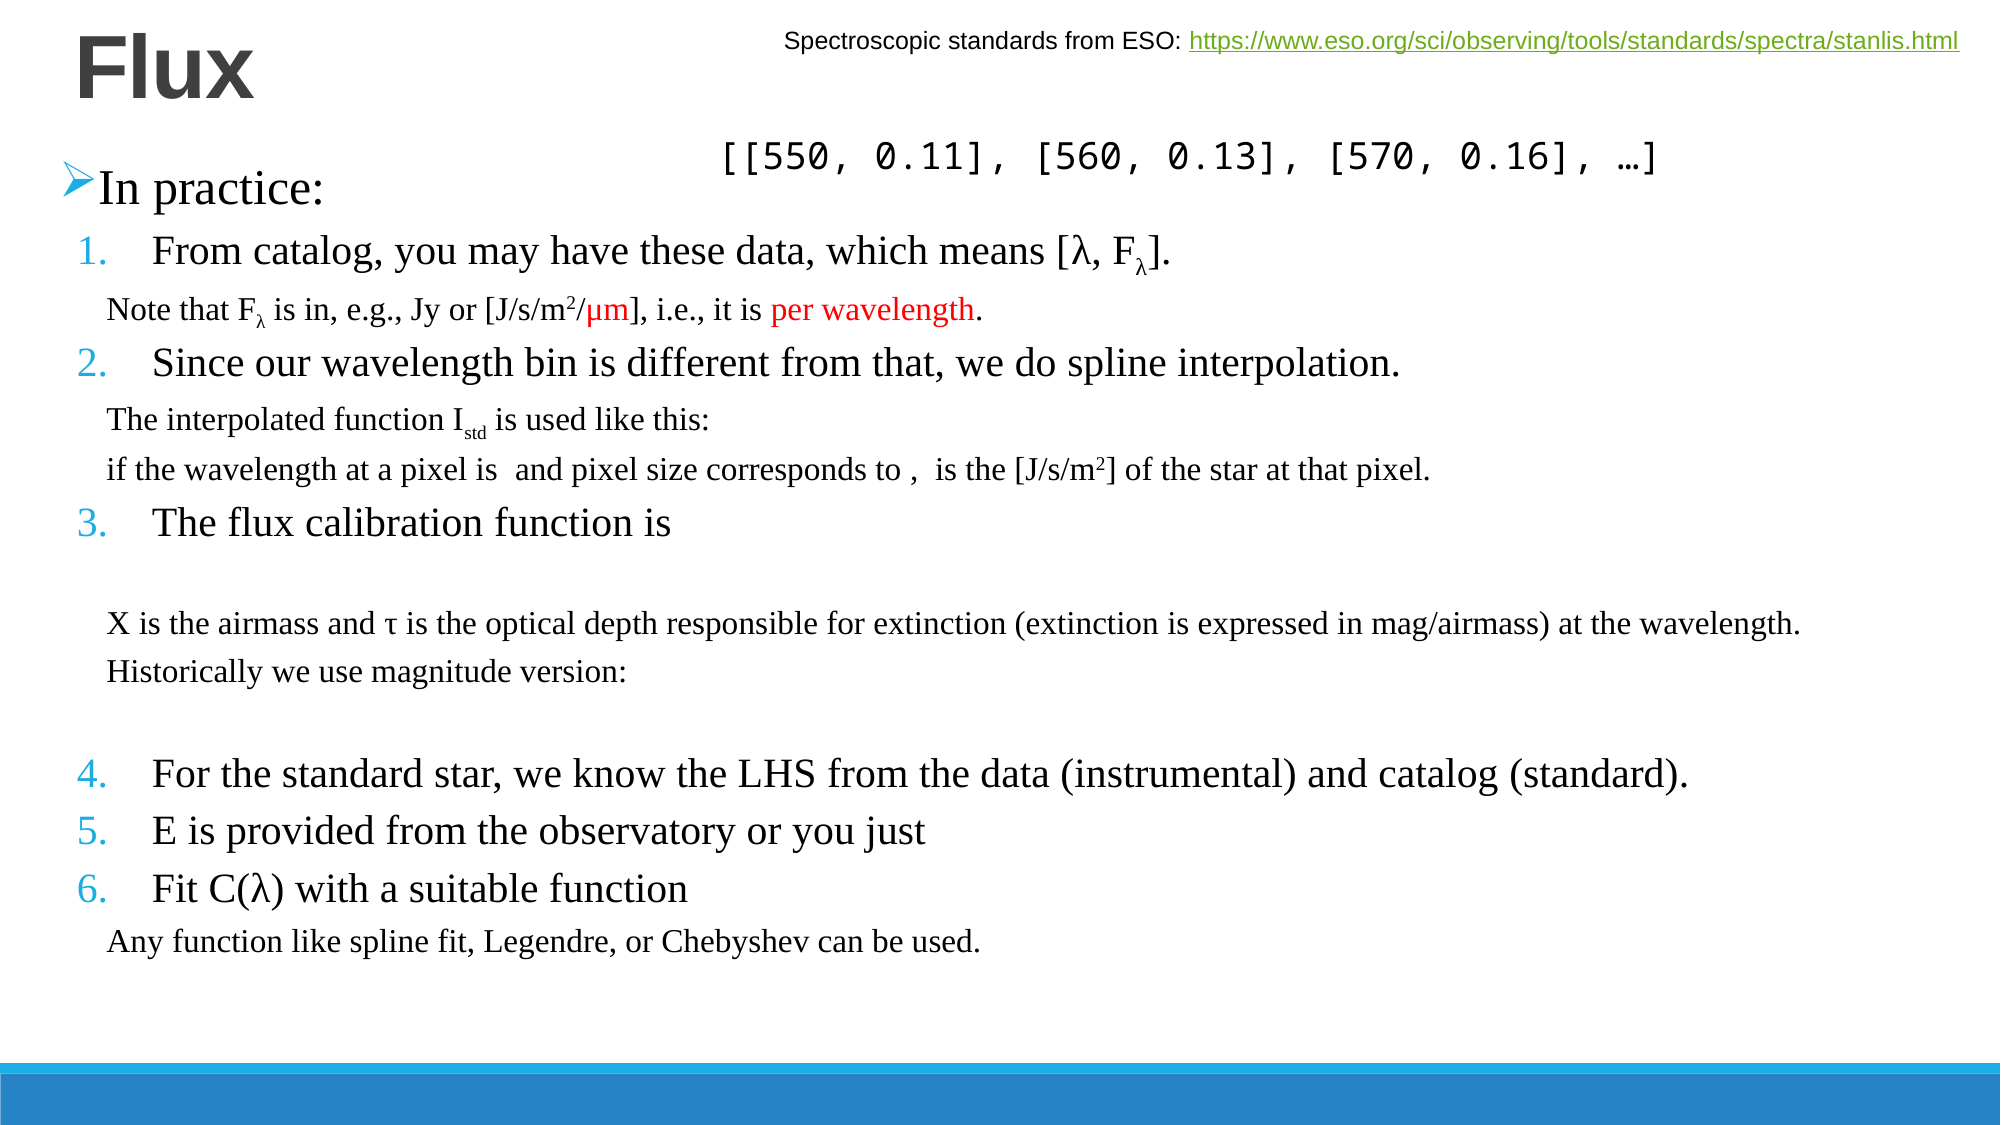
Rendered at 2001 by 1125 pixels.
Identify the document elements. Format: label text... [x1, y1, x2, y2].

text_box Spectroscopic standards from ESO: https://www.eso.org/sci/observing/tools/standards/spectra/stanlis.html [768, 17, 1981, 62]
title Flux [59, 17, 1945, 125]
text_box [[550, 0.11], [560, 0.13], [570, 0.16], …] [702, 124, 1677, 184]
